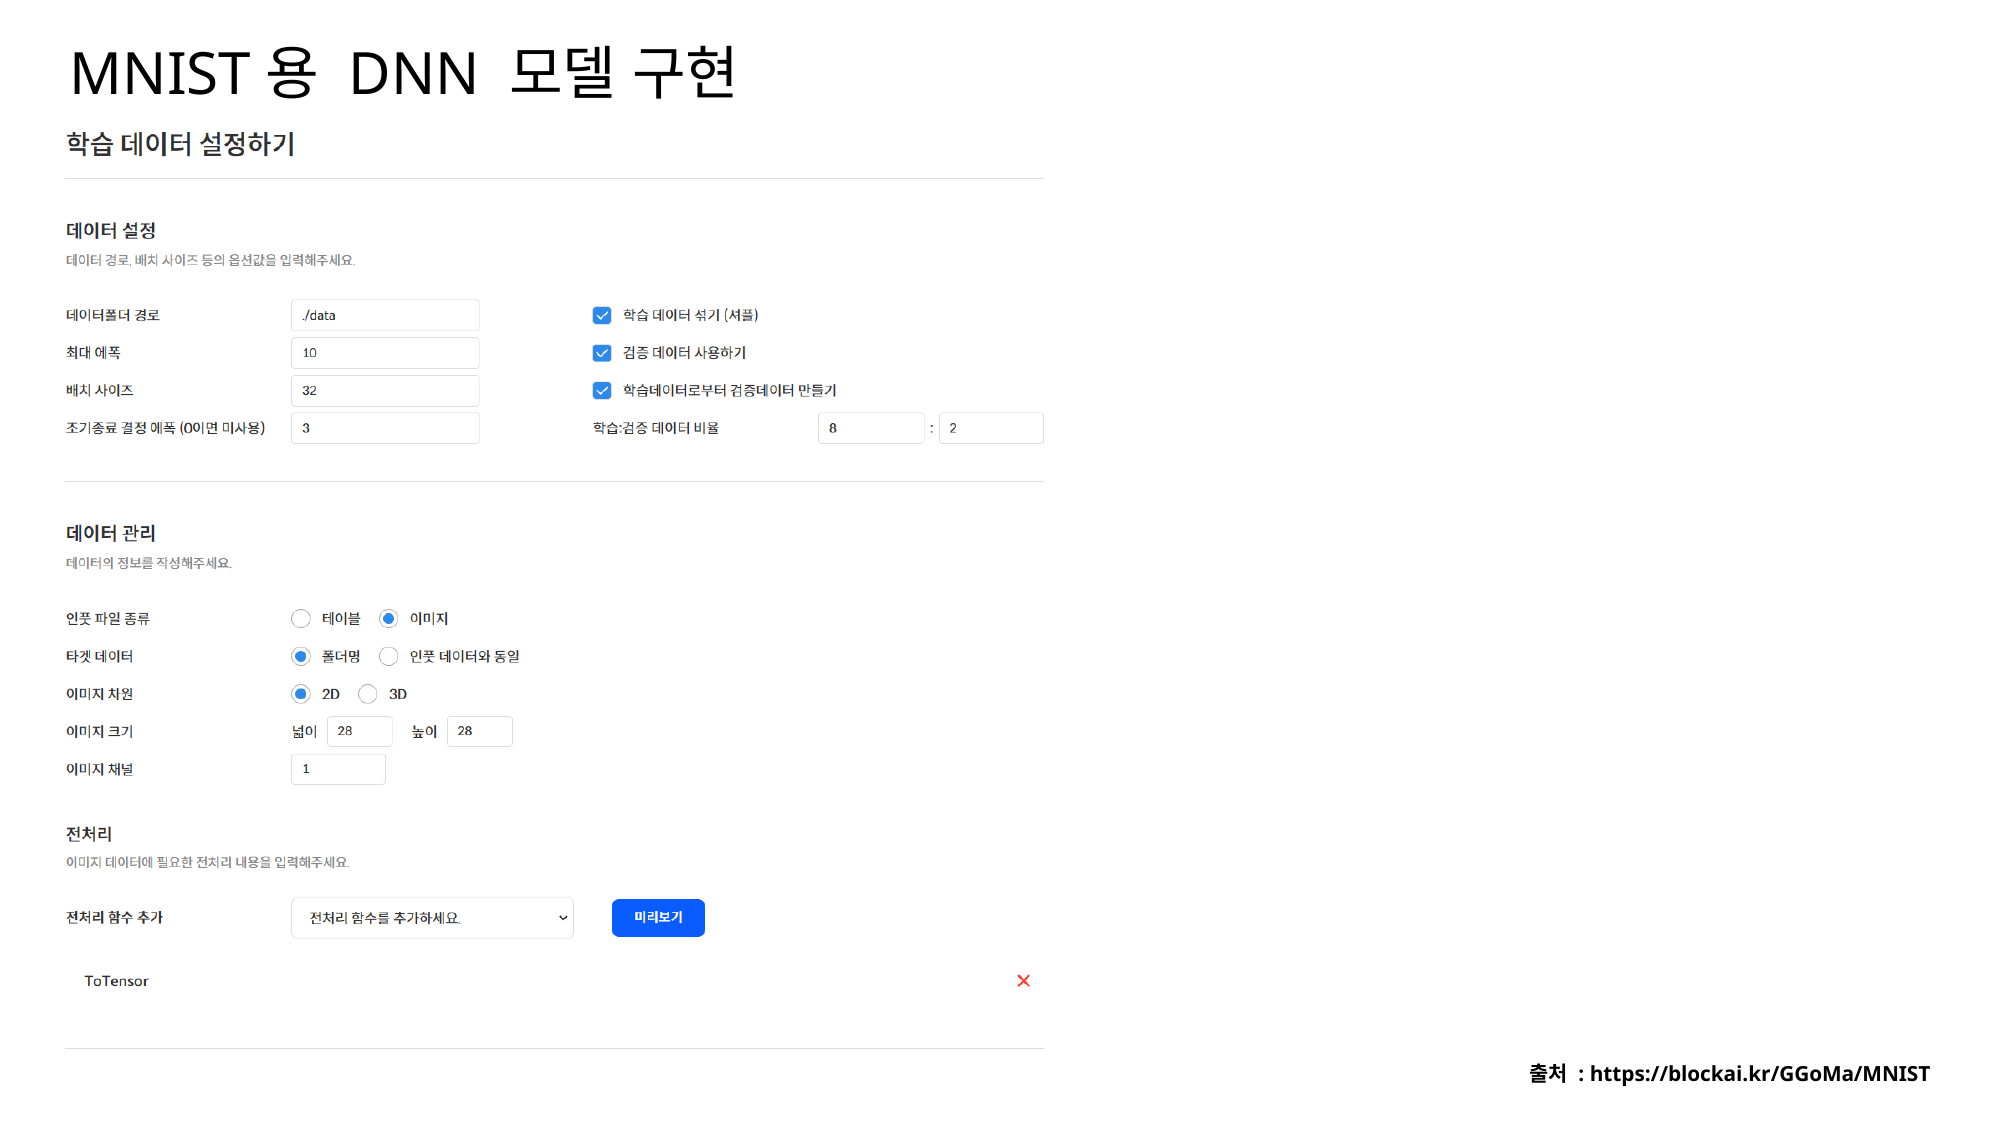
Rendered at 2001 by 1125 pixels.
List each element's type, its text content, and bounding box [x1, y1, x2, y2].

title MNIST용 DNN 모델 구현 [54, 31, 1945, 120]
picture [54, 116, 1053, 1056]
text_box 출처 : https://blockai.kr/GGoMa/MNIST [54, 1053, 1945, 1094]
